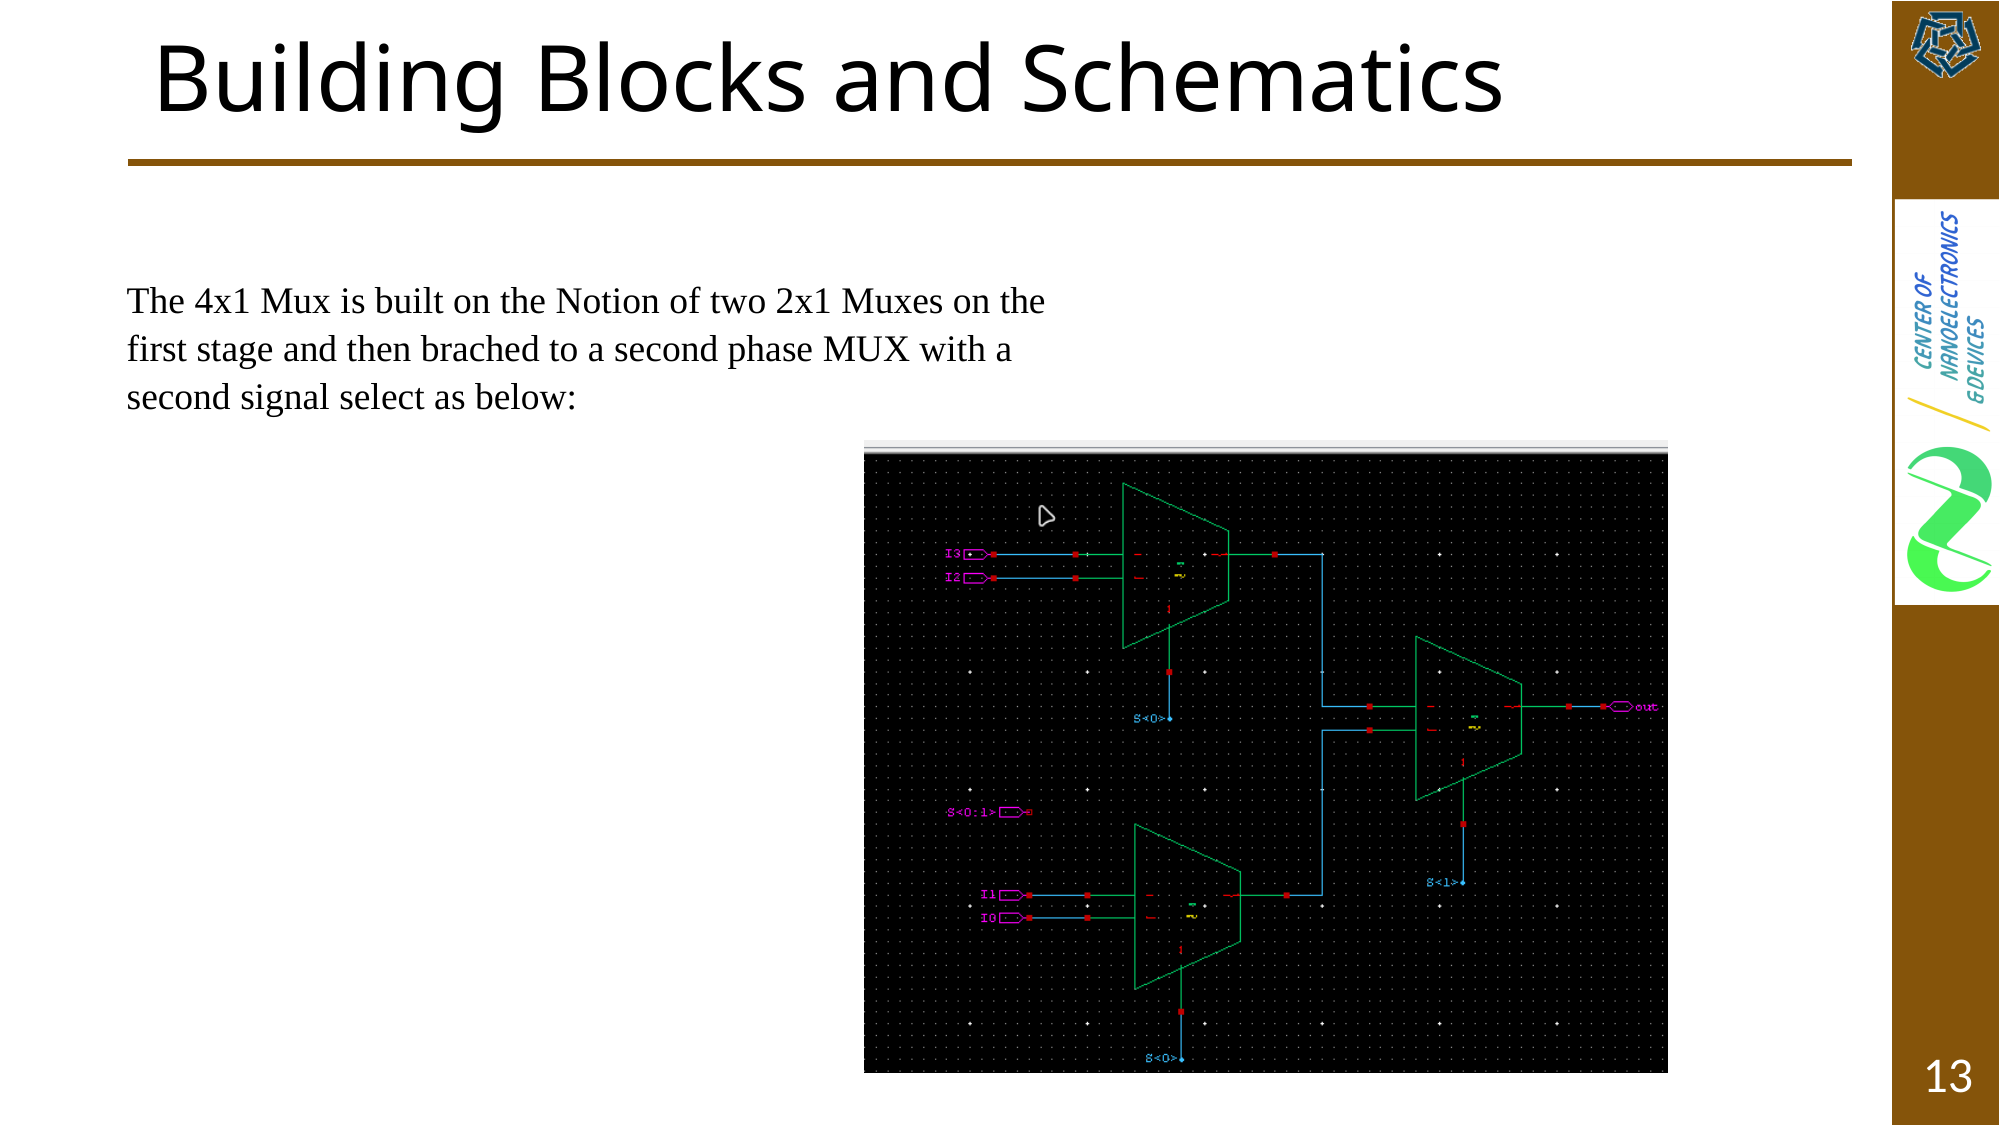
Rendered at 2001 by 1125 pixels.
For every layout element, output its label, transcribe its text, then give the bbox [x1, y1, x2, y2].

slide_number 13 [1894, 1025, 1989, 1120]
text_box The 4x1 Mux is built on the Notion of two 2x1 Muxes on the first stage and then brached to a second phase MUX with a second signal select as below: [111, 265, 1115, 425]
title Building Blocks and Schematics [137, 1, 1863, 163]
picture [1894, 200, 2000, 605]
picture [864, 440, 1668, 1073]
picture [1910, 1, 1981, 80]
